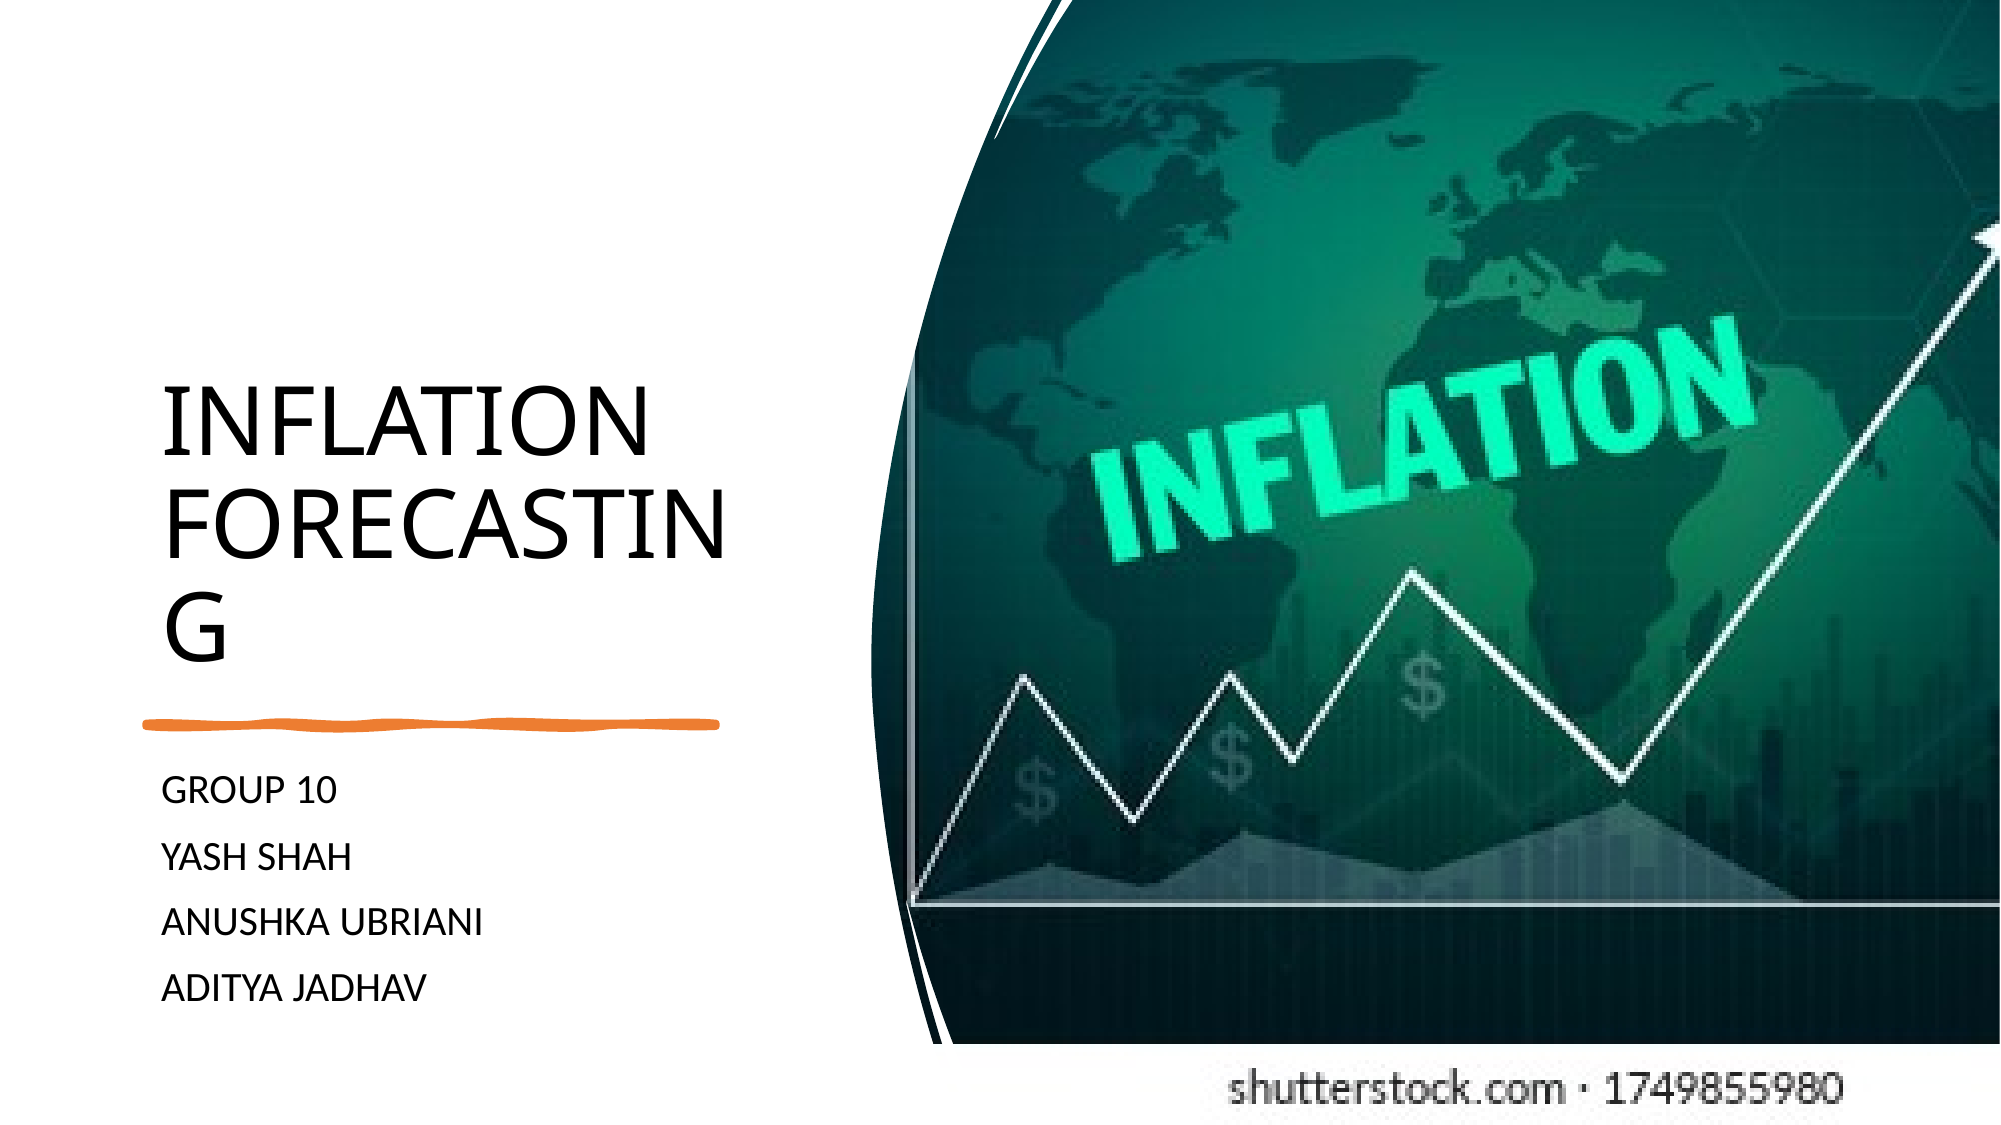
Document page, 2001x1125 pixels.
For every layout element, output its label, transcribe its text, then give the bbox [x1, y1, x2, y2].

text_box [0, 0, 871, 1125]
picture [871, 0, 2000, 1125]
subtitle GROUP 10 YASH SHAH ANUSHKA UBRIANI ADITYA JADHAV [146, 760, 759, 1019]
title INFLATION FORECASTING [146, 104, 759, 690]
text_box [144, 720, 718, 730]
